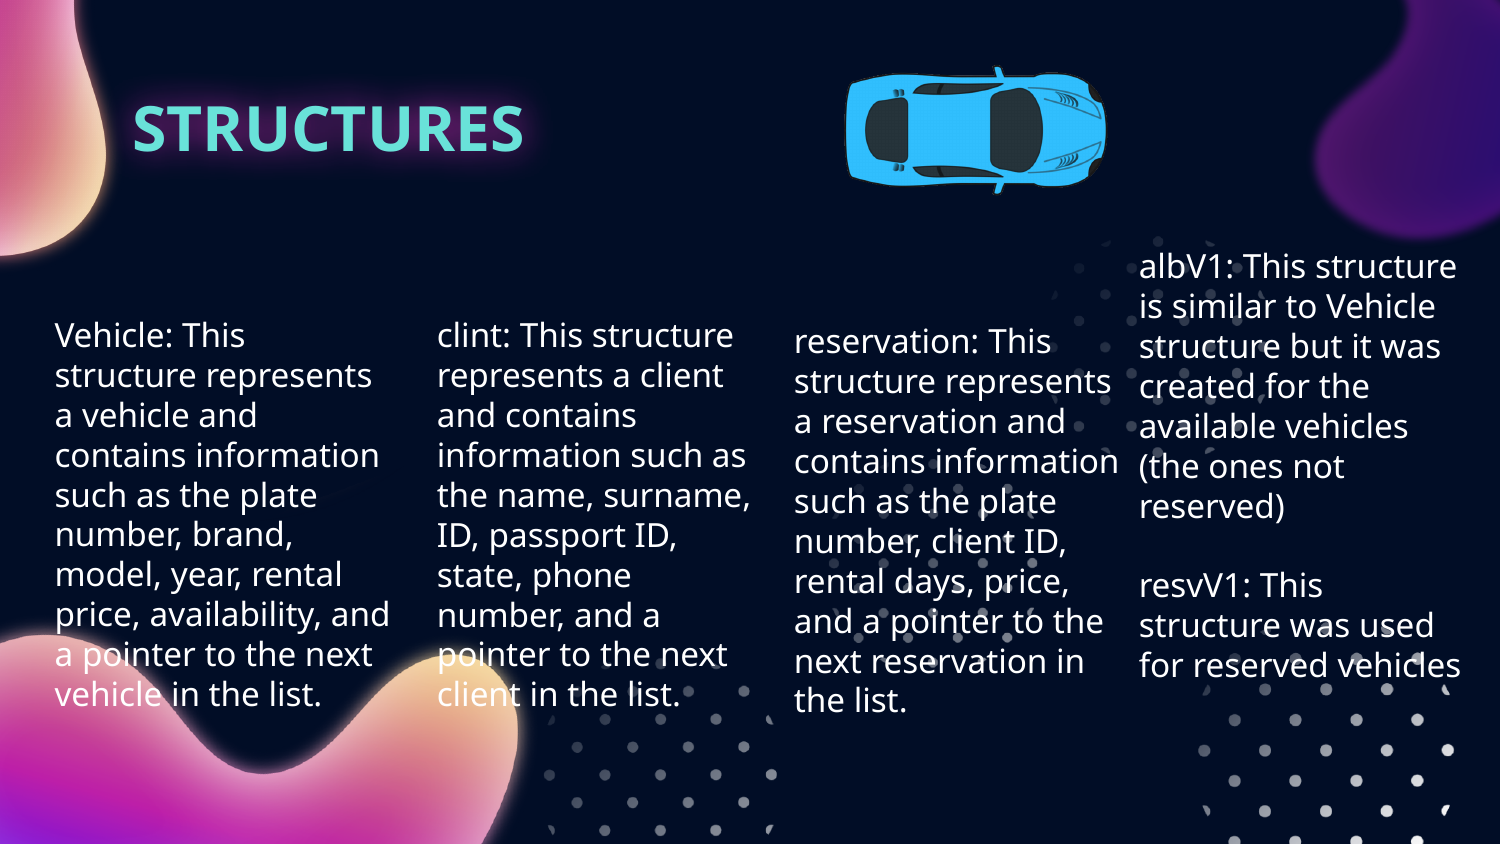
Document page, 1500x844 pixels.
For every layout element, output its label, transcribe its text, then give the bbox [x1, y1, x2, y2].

title STRUCTURES [116, 88, 822, 192]
text_box resvV1: This structure was used for reserved vehicles [1123, 563, 1481, 656]
title STRUCTURES [1129, 88, 1383, 192]
text_box albV1: This structure is similar to Vehicle structure but it was created for the available vehicles (the ones not reserved) [1123, 245, 1481, 462]
picture [0, 0, 272, 325]
subtitle clint: This structure represents a client and contains information such as the name, surname, ID, passport ID, state, phone number, and a pointer to the next client in the list. [421, 314, 779, 591]
picture [0, 0, 1500, 844]
subtitle Vehicle: This structure represents a vehicle and contains information such as the plate number, brand, model, year, rental price, availability, and a pointer to the next vehicle in the list. [39, 313, 409, 610]
picture [827, 50, 1124, 209]
subtitle reservation: This structure represents a reservation and contains information such as the plate number, client ID, rental days, price, and a pointer to the next reservation in the list. [778, 320, 1123, 462]
